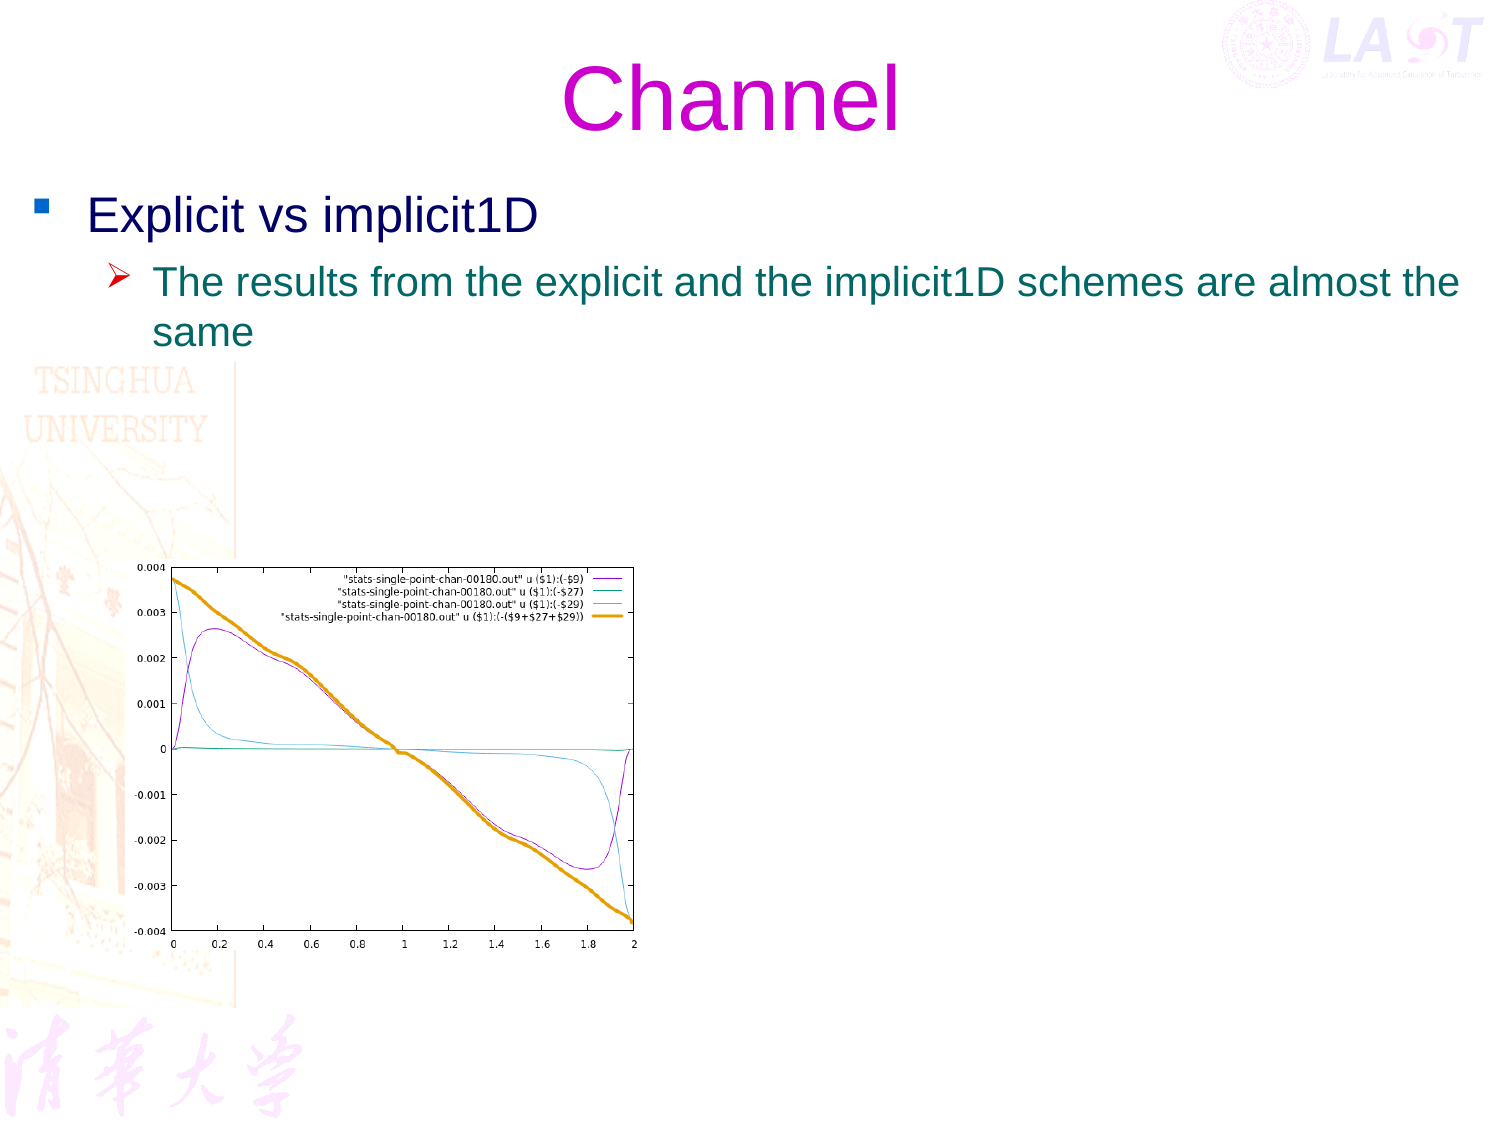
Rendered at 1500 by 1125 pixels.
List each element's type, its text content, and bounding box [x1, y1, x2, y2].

list Explicit vs implicit1D The results from the explicit and the implicit1D schemes are almost the same [15, 175, 1500, 565]
picture [124, 559, 651, 950]
title Channel [24, 24, 1438, 163]
